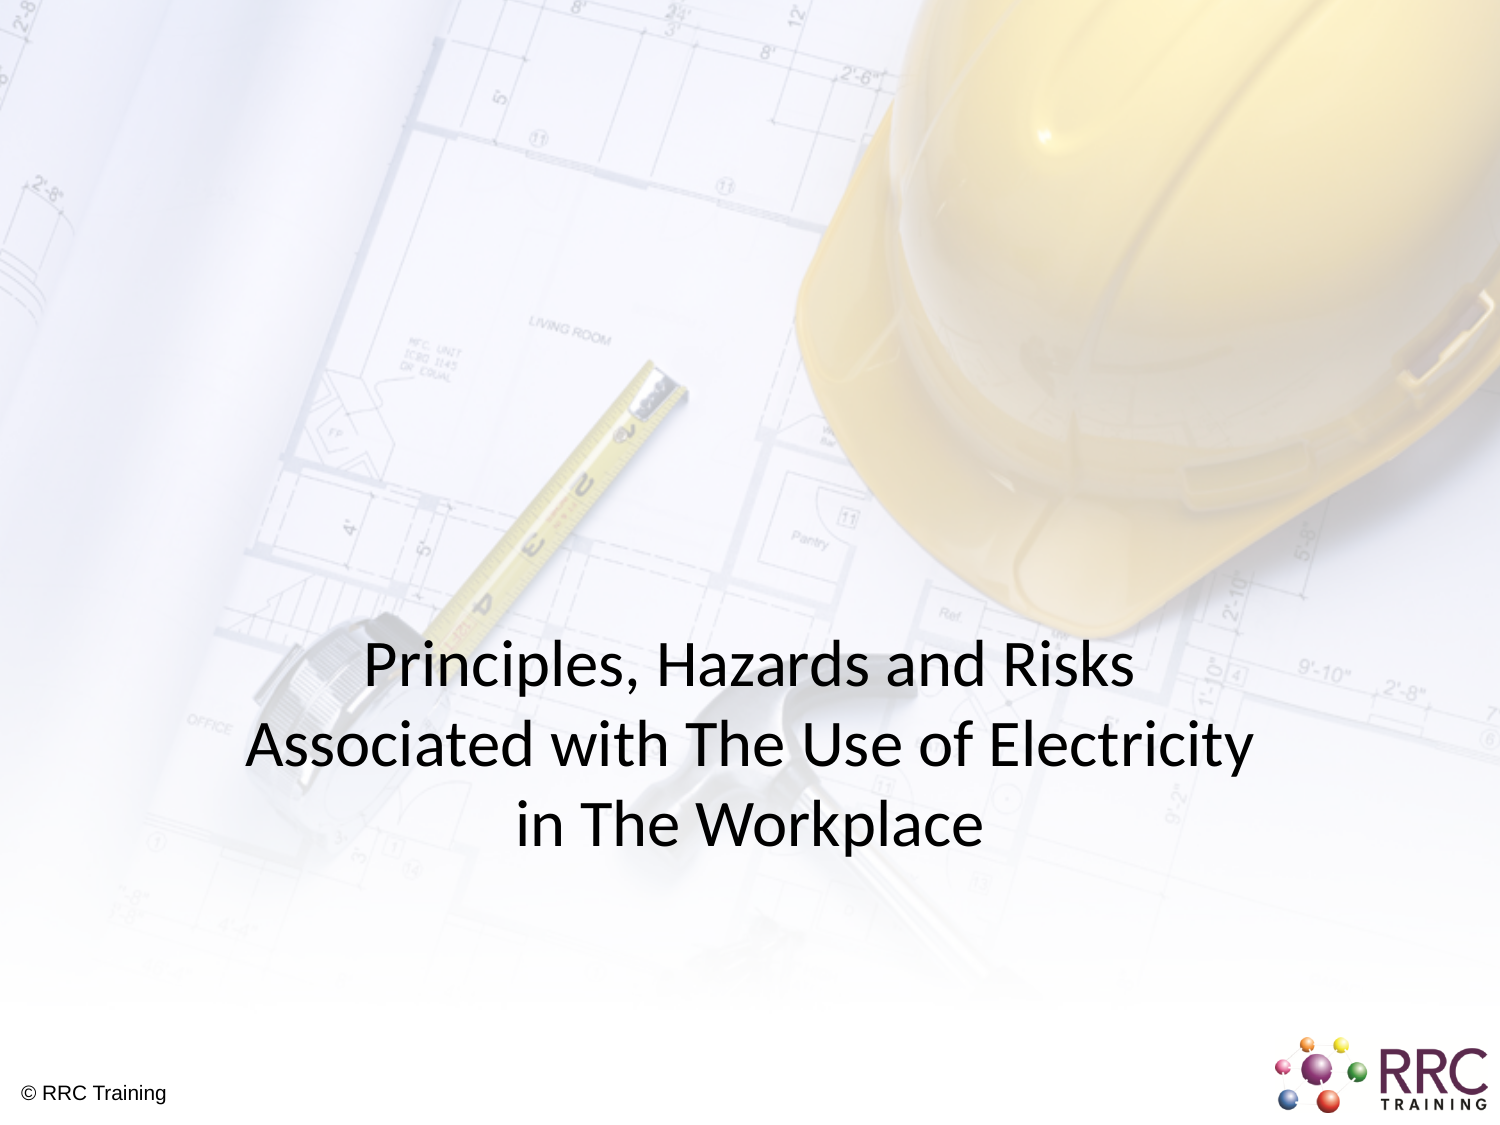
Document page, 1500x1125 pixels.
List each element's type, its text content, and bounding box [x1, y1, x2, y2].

subtitle Principles, Hazards and Risks Associated with The Use of Electricity in The Workplace [224, 612, 1276, 901]
picture [1275, 1037, 1488, 1113]
